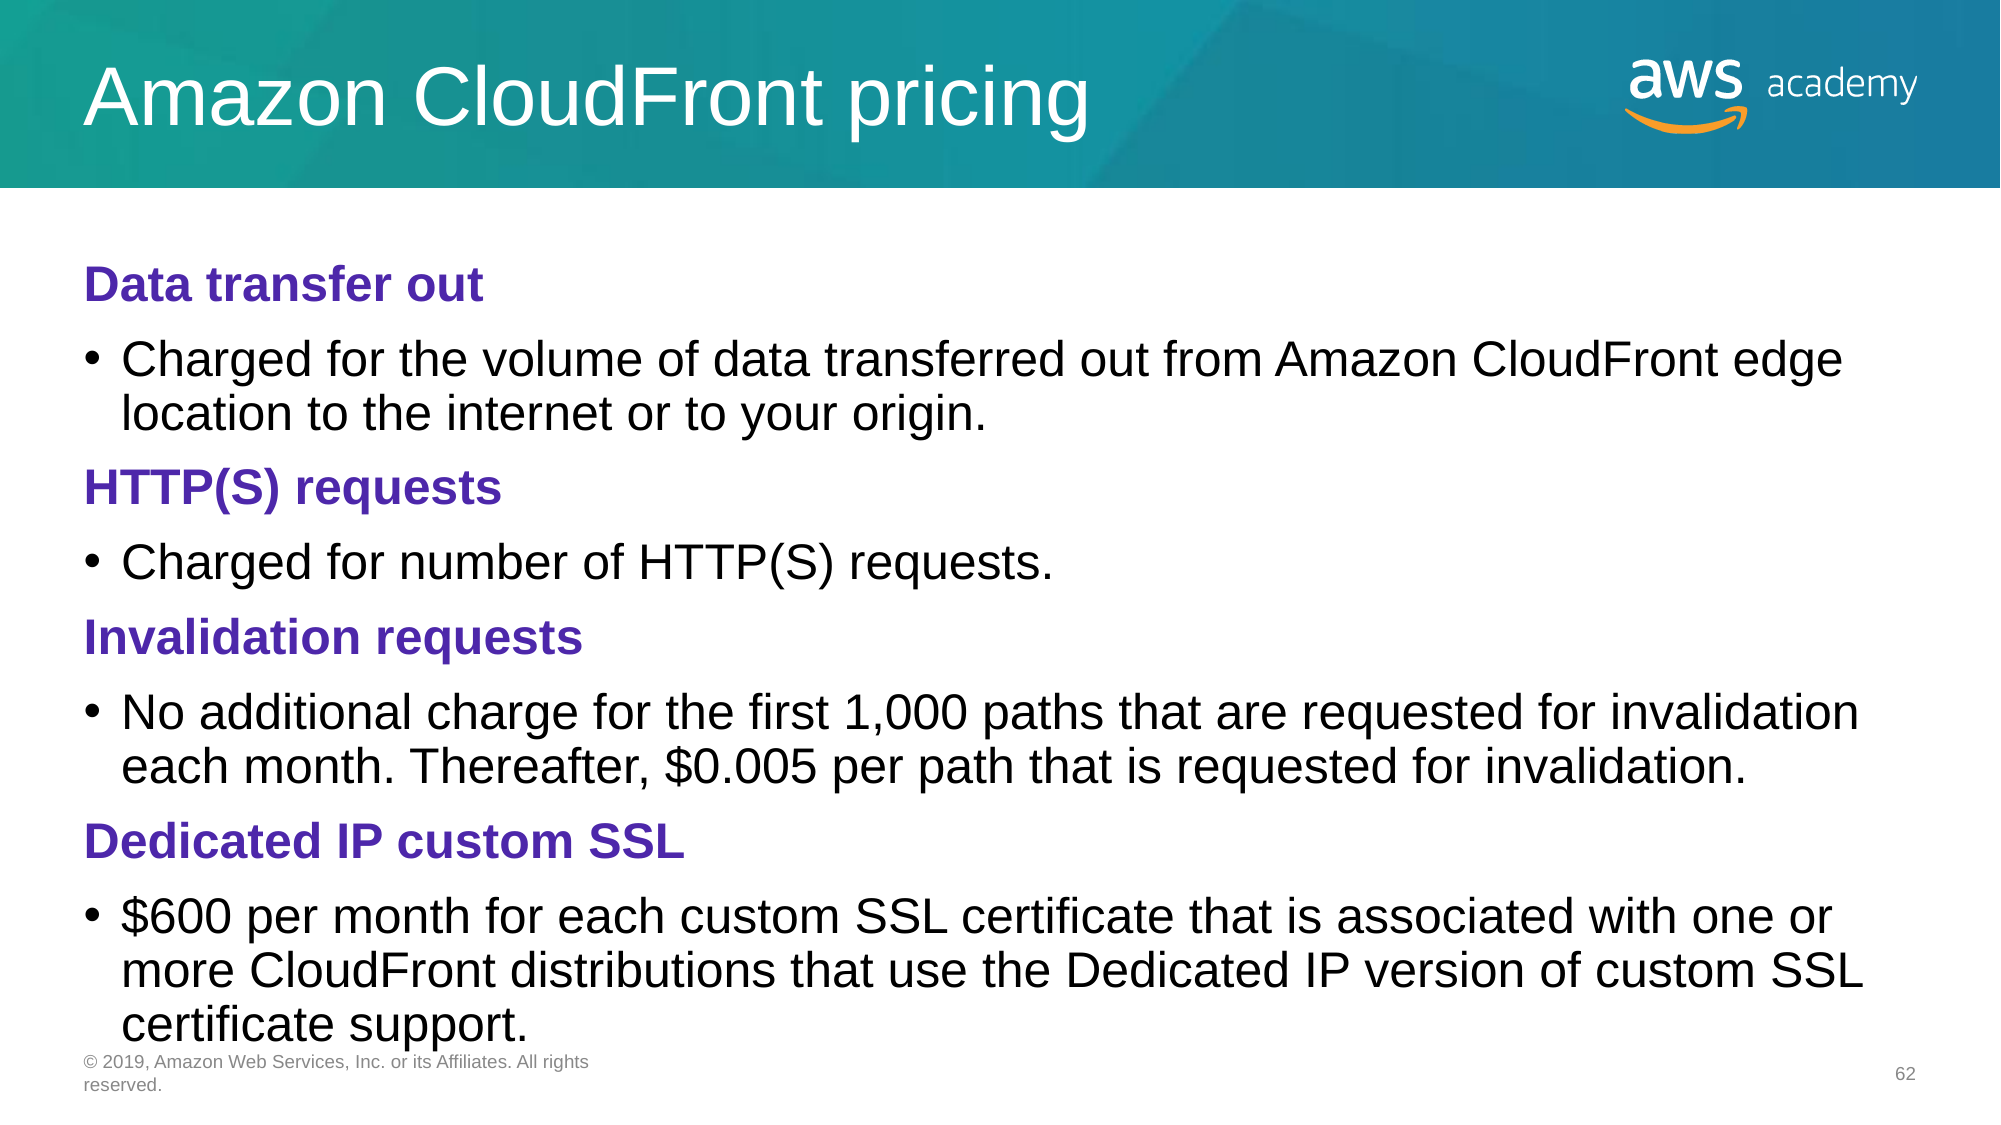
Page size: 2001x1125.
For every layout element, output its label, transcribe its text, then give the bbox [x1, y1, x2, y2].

footer © 2019, Amazon Web Services, Inc. or its Affiliates. All rights reserved. [68, 1042, 682, 1103]
list Data transfer out Charged for the volume of data transferred out from Amazon CloudFront edge location to the internet or to your origin. HTTP(S) requests Charged for number of HTTP(S) requests. Invalidation requests No additional charge for the first 1,000 paths that are requested for invalidation each month. Thereafter, $0.005 per path that is requested for invalidation. Dedicated IP custom SSL $600 per month for each custom SSL certificate that is associated with one or more CloudFront distributions that use the Dedicated IP version of custom SSL certificate support. [68, 250, 1932, 1014]
picture [0, 0, 2000, 188]
slide_number ‹#› [1481, 1042, 1932, 1103]
title Amazon CloudFront pricing [68, 59, 1551, 138]
